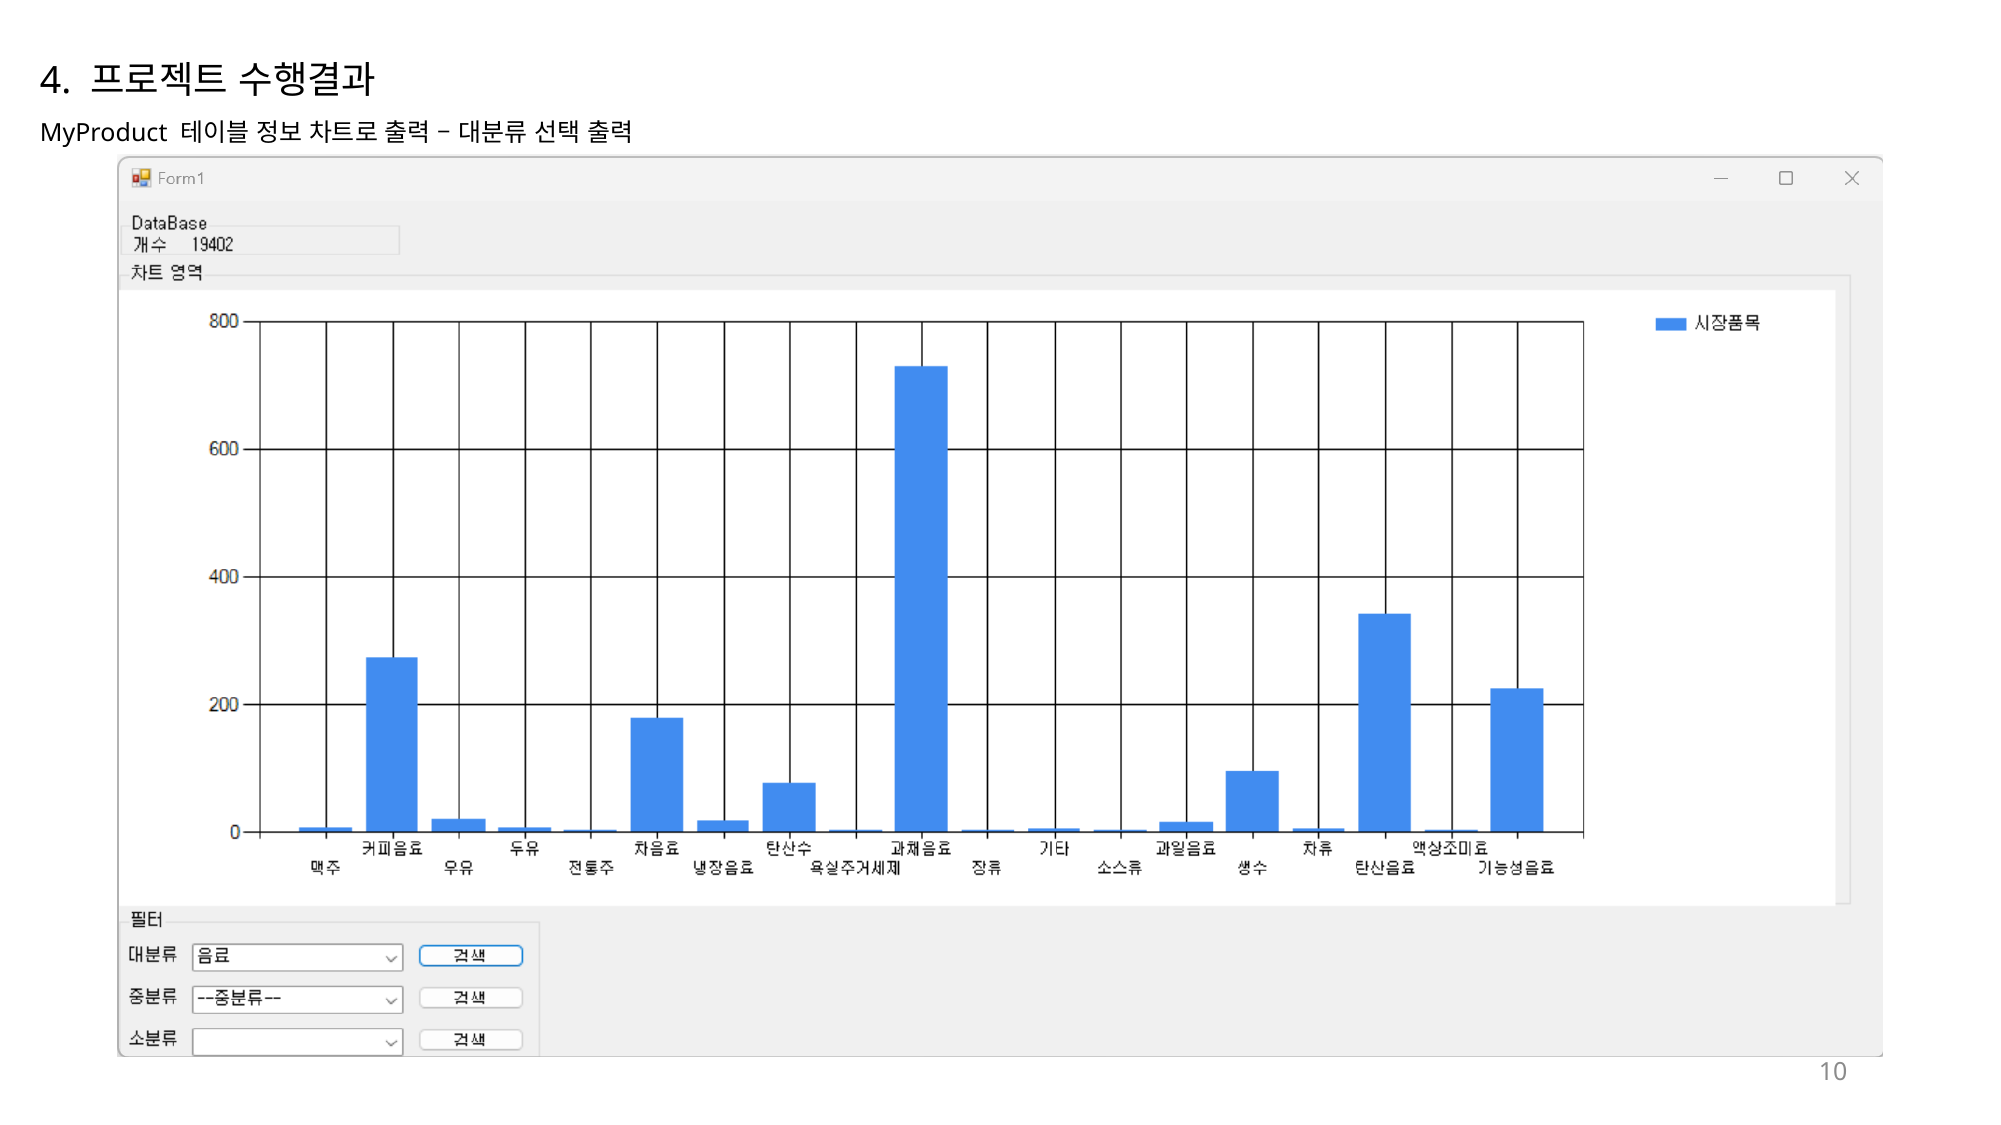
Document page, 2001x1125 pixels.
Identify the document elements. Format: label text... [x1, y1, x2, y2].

text_box MyProduct 테이블 정보 차트로 출력 – 대분류 선택 출력 [25, 109, 1690, 154]
picture [117, 154, 1883, 1057]
slide_number 10 [1412, 1057, 1863, 1103]
text_box 4. 프로젝트 수행결과 [25, 48, 1690, 109]
